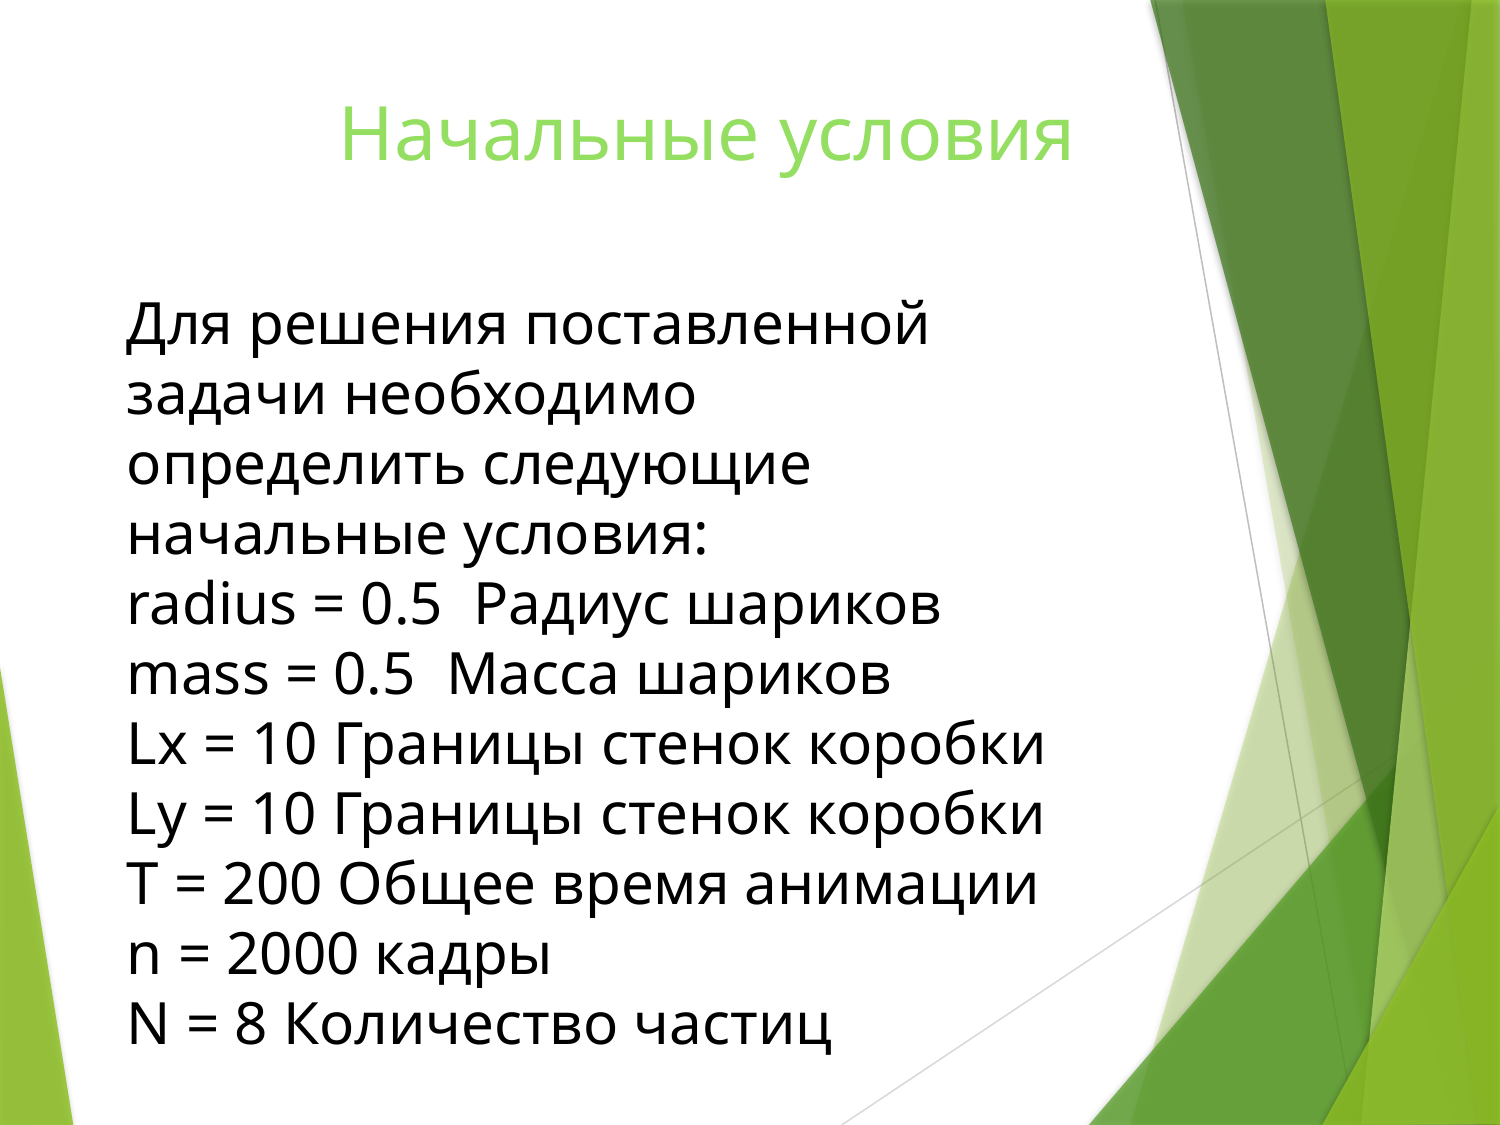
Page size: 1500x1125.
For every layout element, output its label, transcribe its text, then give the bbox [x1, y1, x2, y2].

text_box Начальные условия [323, 78, 1091, 183]
text_box Для решения поставленной задачи необходимо определить следующие начальные условия: radius = 0.5 Радиус шариков mass = 0.5 Масса шариков Lx = 10 Границы стенок коробки Ly = 10 Границы стенок коробки T = 200 Общее время анимации n = 2000 кадры N = 8 Количество частиц [112, 278, 1067, 1064]
